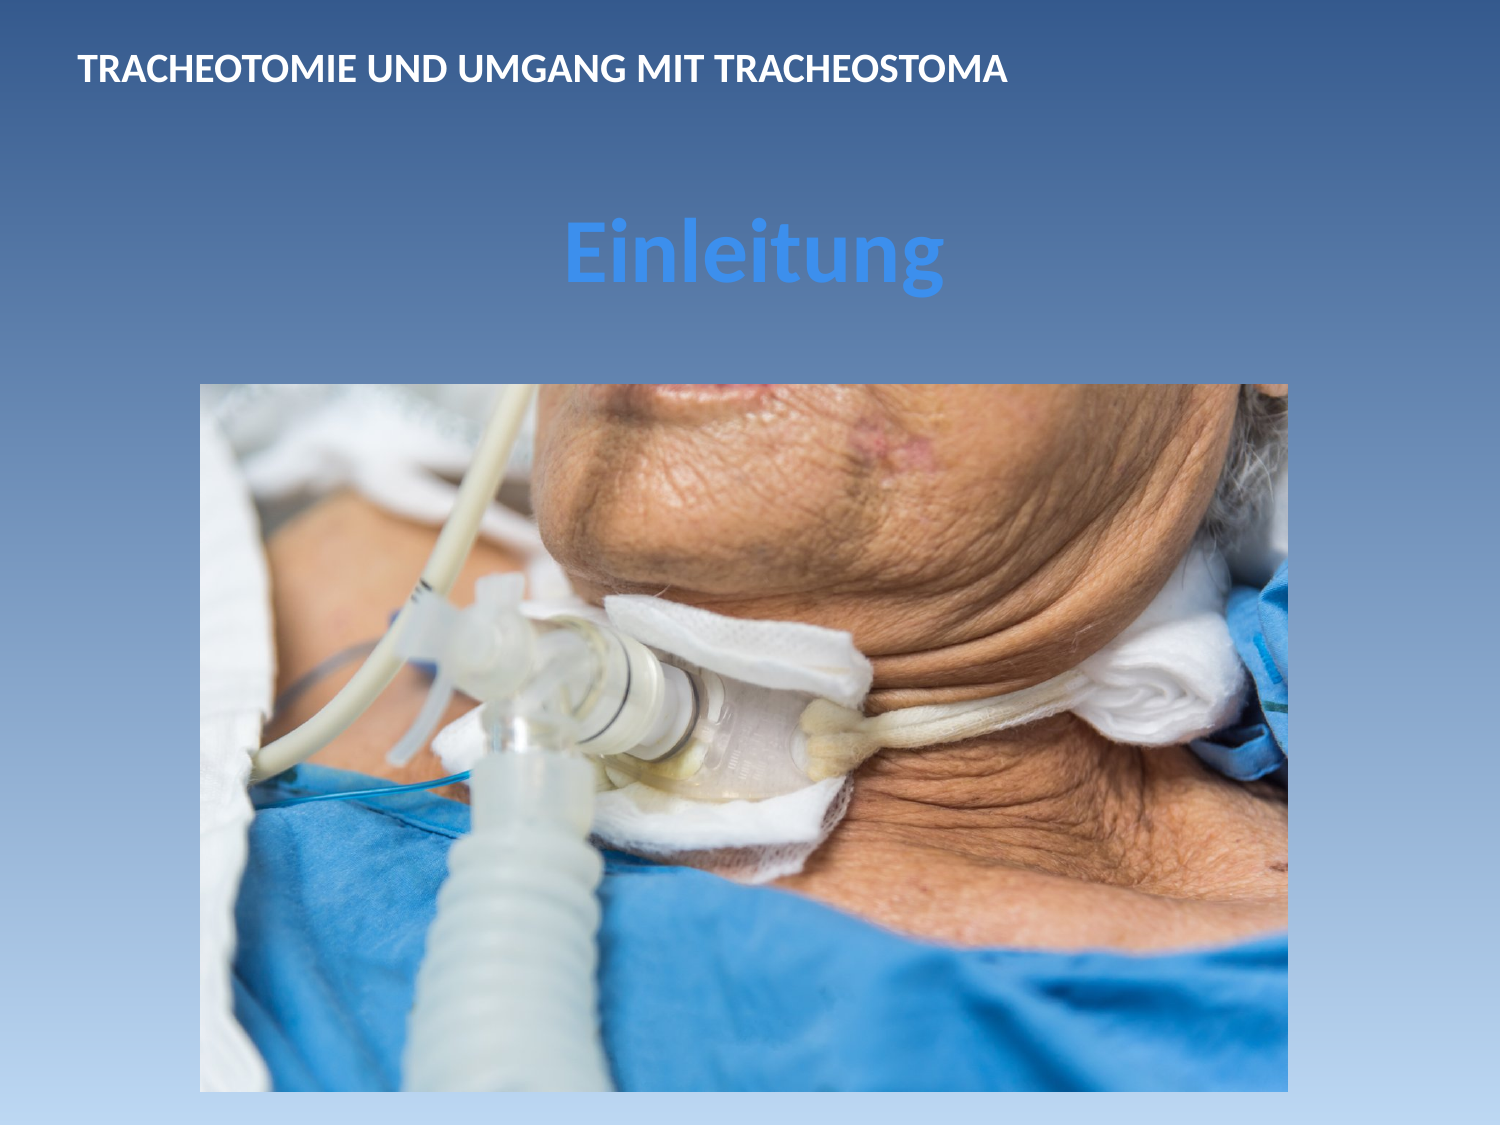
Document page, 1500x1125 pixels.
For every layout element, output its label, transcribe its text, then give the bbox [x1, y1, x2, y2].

picture [199, 384, 1288, 1092]
text_box TRACHEOTOMIE UND UMGANG MIT TRACHEOSTOMA [62, 33, 1388, 199]
text_box [0, 0, 1500, 1125]
text_box Einleitung [462, 199, 1046, 309]
